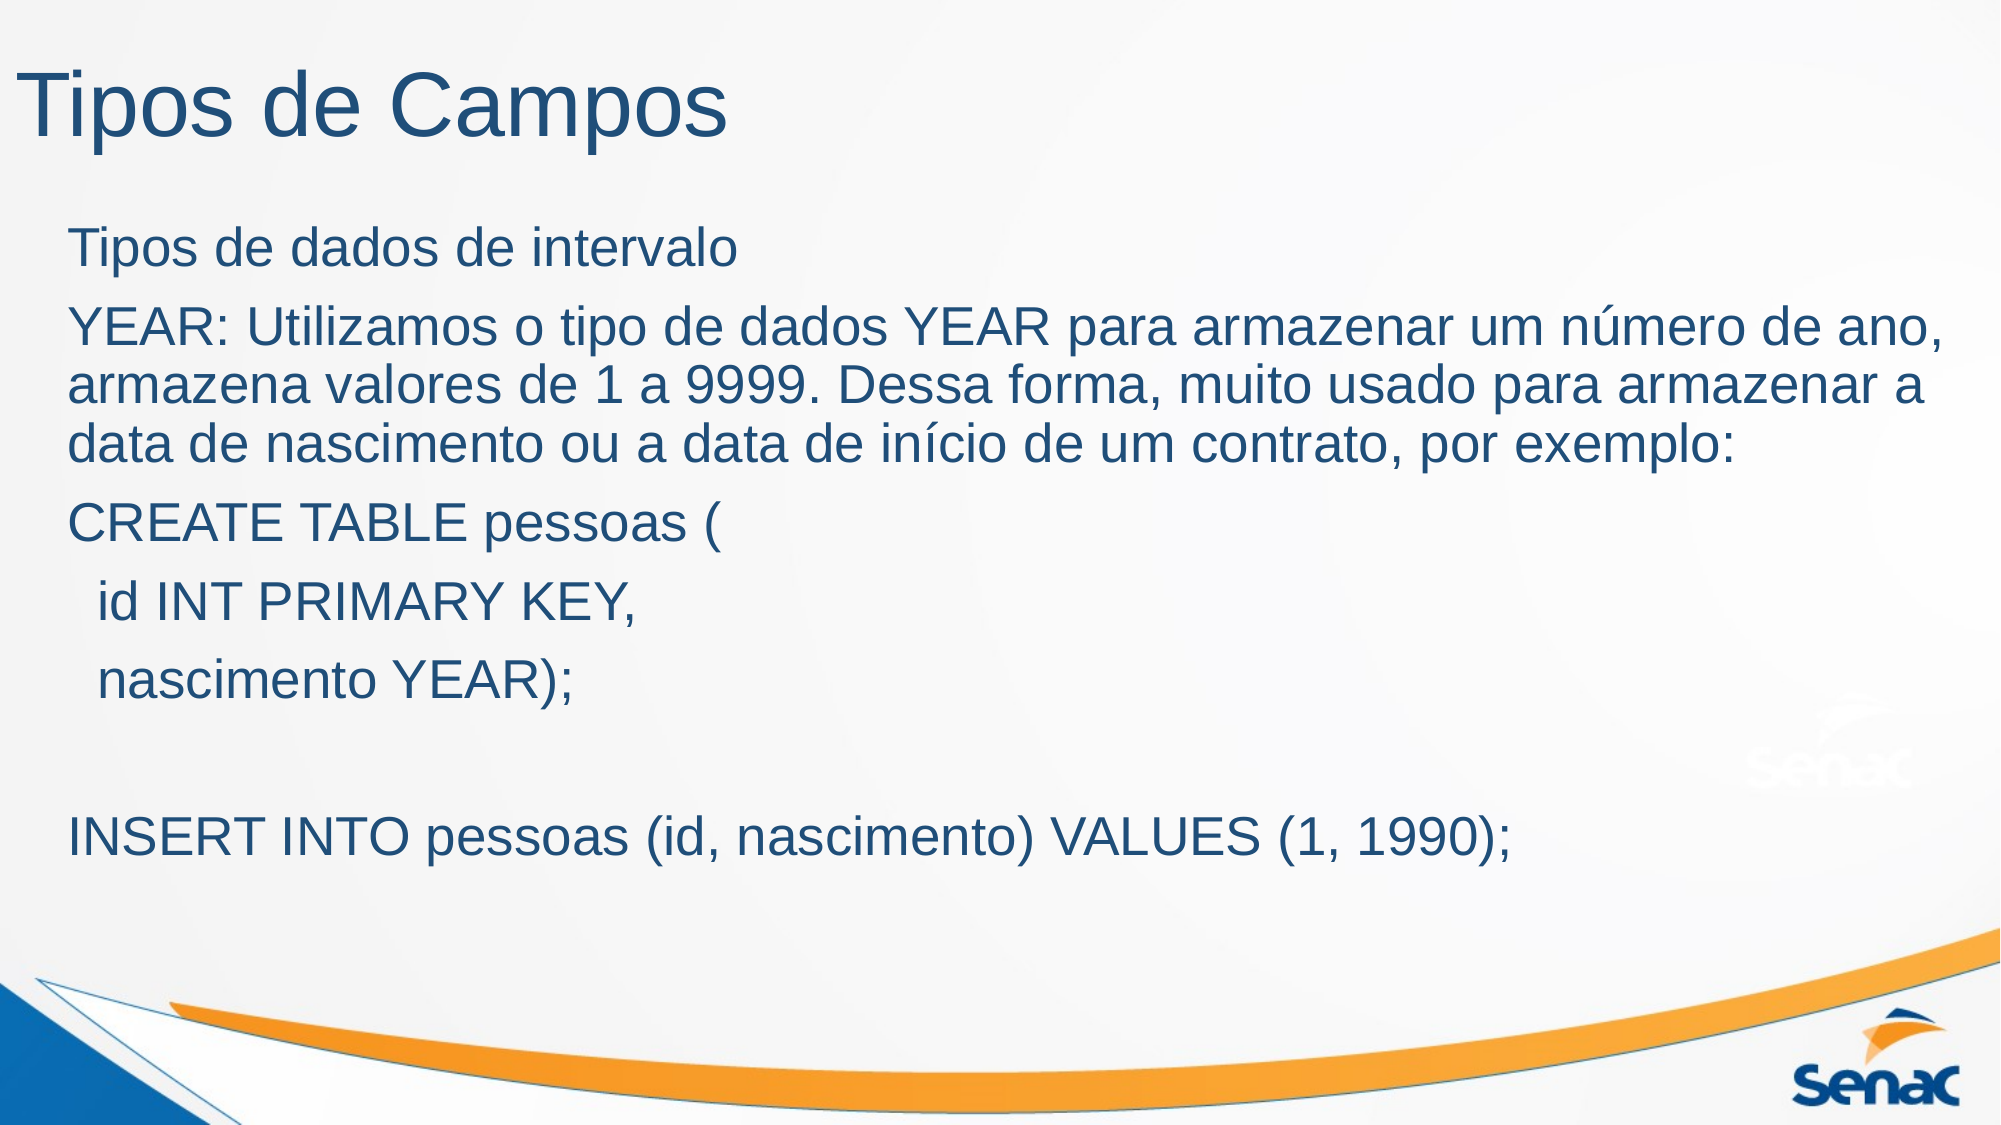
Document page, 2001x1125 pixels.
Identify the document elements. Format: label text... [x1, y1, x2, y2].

picture [0, 0, 2001, 1125]
list Tipos de dados de intervalo YEAR: Utilizamos o tipo de dados YEAR para armazenar um número de ano, armazena valores de 1 a 9999. Dessa forma, muito usado para armazenar a data de nascimento ou a data de início de um contrato, por exemplo: CREATE TABLE pessoas ( id INT PRIMARY KEY, nascimento YEAR); INSERT INTO pessoas (id, nascimento) VALUES (1, 1990); [52, 211, 1973, 926]
title Tipos de Campos [0, 36, 1973, 178]
